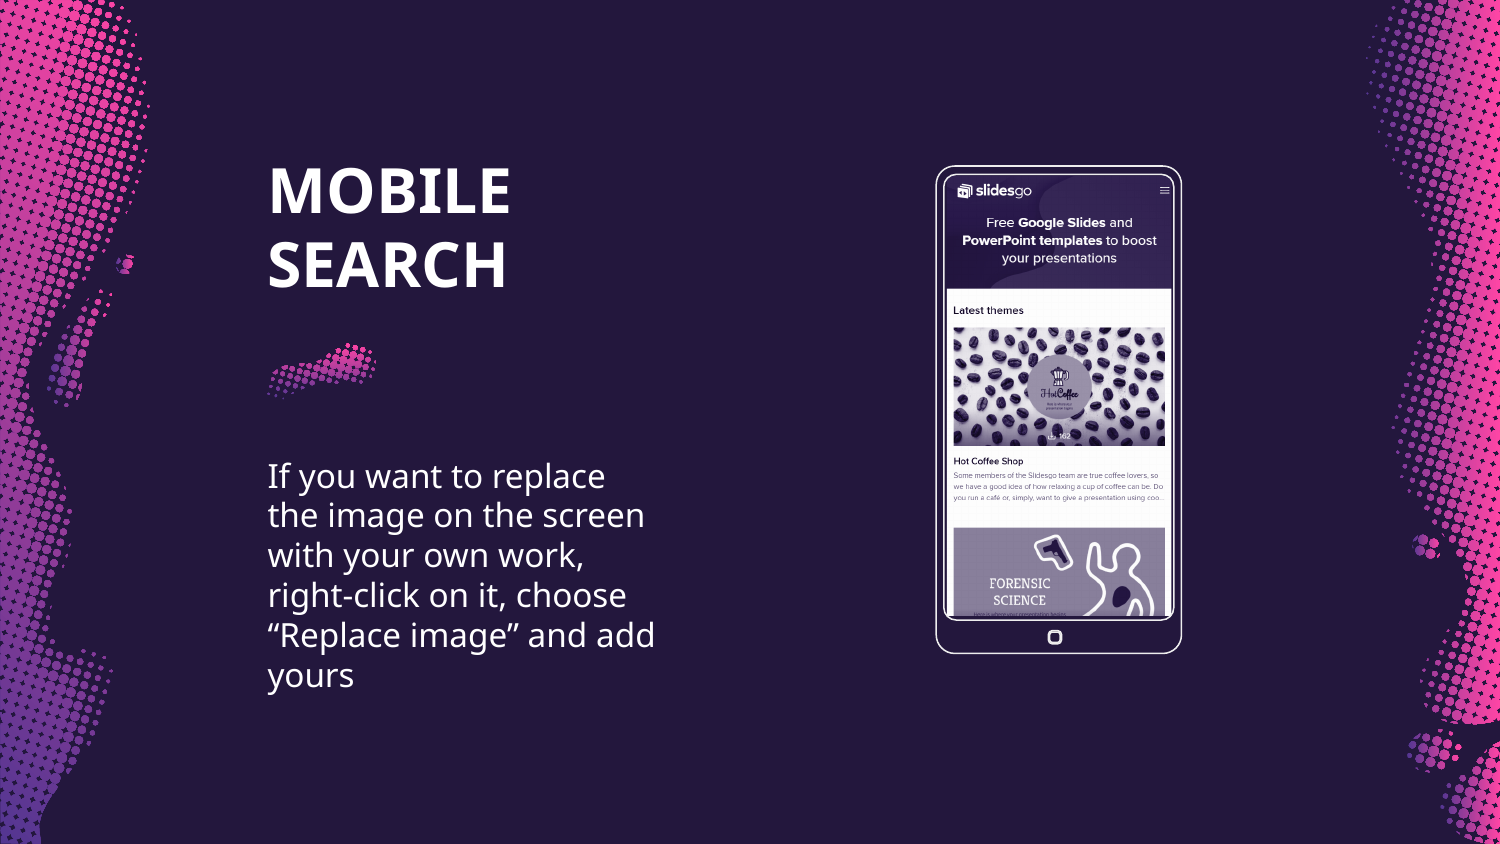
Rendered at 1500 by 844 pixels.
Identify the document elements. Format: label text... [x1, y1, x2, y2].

text_box [294, 345, 369, 384]
title MOBILE SEARCH [252, 135, 735, 241]
subtitle If you want to replace the image on the screen with your own work, right-click on it, choose “Replace image” and add yours [252, 439, 673, 654]
text_box [365, 356, 371, 363]
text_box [935, 165, 1182, 654]
